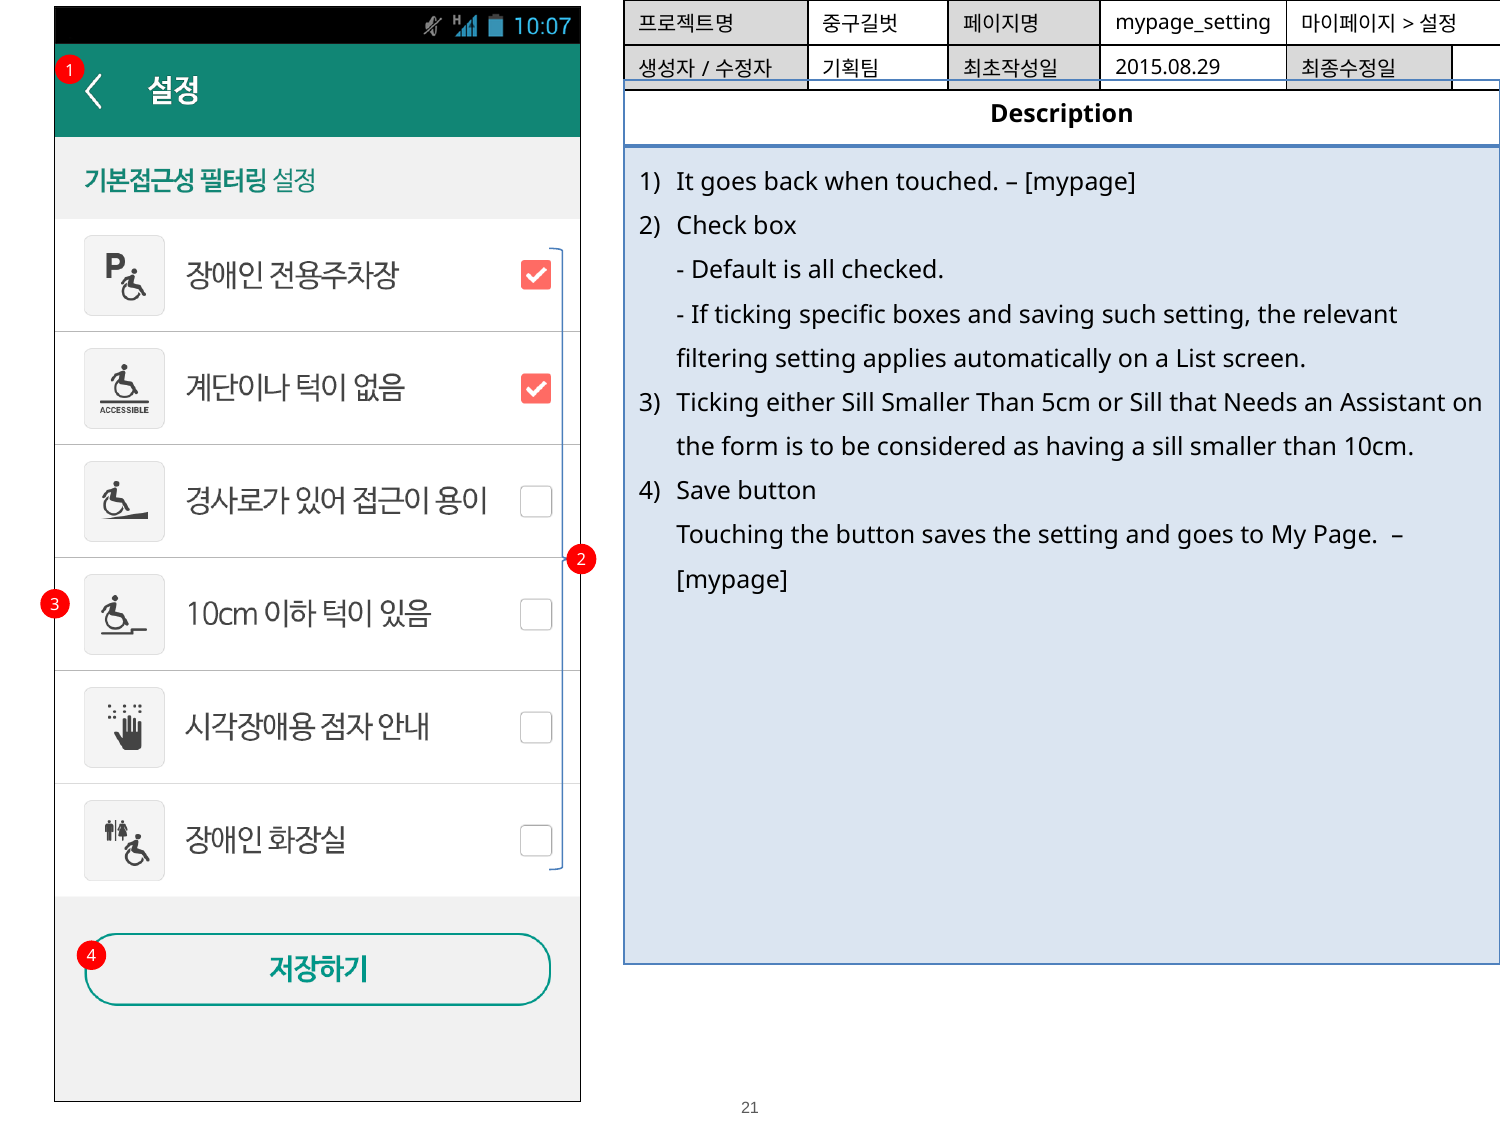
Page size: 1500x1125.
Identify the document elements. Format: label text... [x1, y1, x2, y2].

table_cell It goes back when touched. – [mypage] Check box - Default is all checked. - If ticking specific boxes and saving such setting, the relevant filtering setting applies automatically on a List screen. Ticking either Sill Smaller Than 5cm or Sill that Needs an Assistant on the form is to be considered as having a sill smaller than 10cm. Save button Touching the button saves the setting and goes to My Page. – [mypage] [625, 148, 1499, 963]
table_cell 기획팀 [809, 46, 947, 79]
table_cell 생성자/수정자 [625, 46, 807, 79]
table_header 프로젝트명 [625, 1, 807, 44]
table_header 페이지명 [949, 1, 1099, 44]
table_header Description [625, 81, 1499, 144]
picture [54, 7, 581, 1101]
table_header 마이페이지>설정 [1287, 1, 1500, 44]
text_box 3 [38, 588, 49, 620]
table_cell 2015.08.29 [1101, 46, 1286, 79]
text_box 2 [585, 542, 599, 576]
table_cell 최초작성일 [949, 46, 1099, 79]
table_cell [1453, 46, 1500, 79]
table_header mypage_setting [1101, 1, 1286, 44]
table_header 중구길벗 [809, 1, 947, 44]
table_cell 최종수정일 [1287, 46, 1451, 79]
